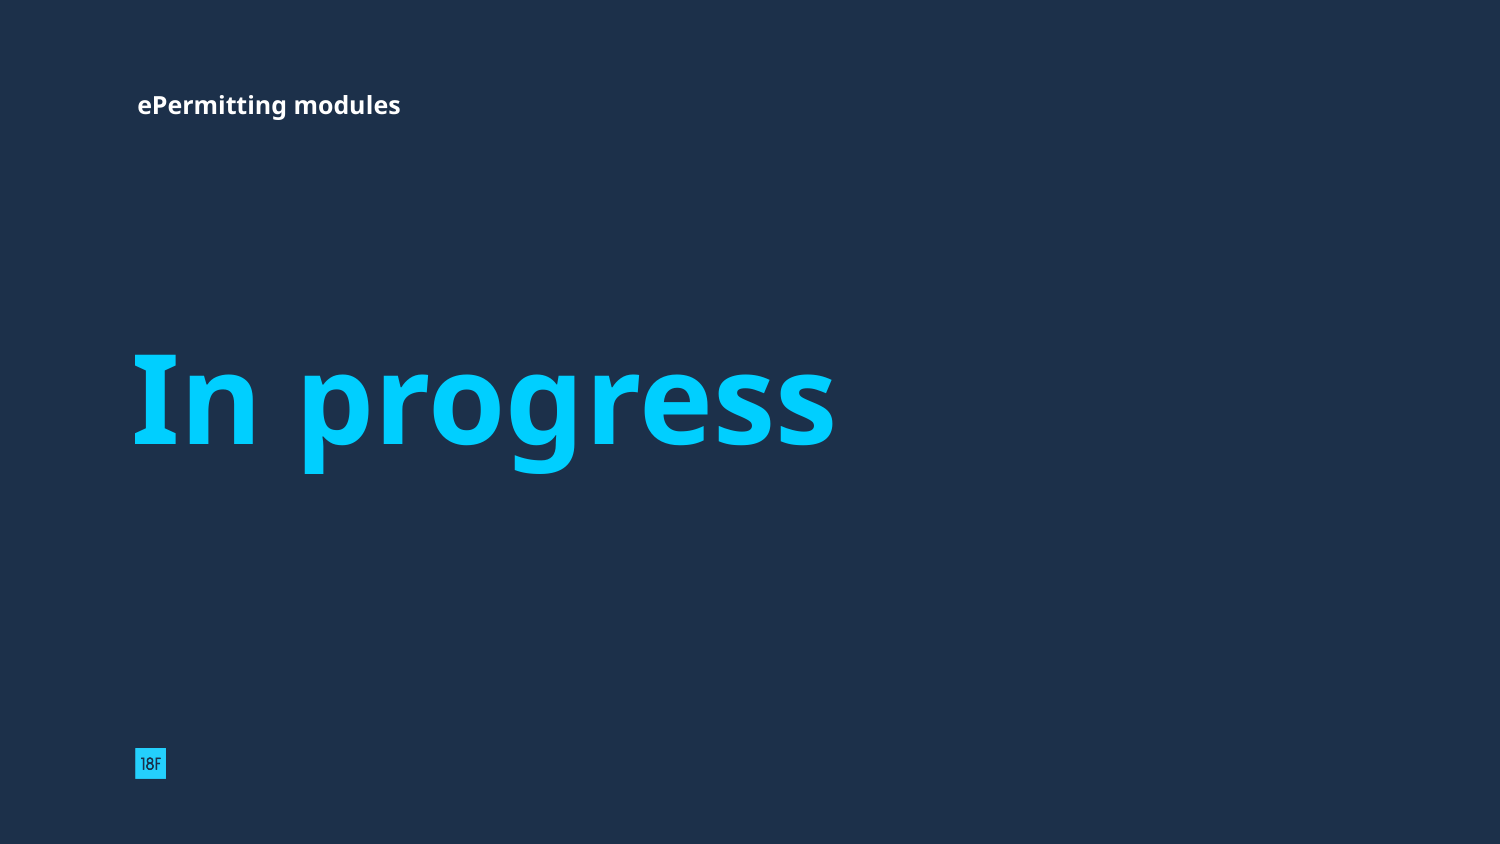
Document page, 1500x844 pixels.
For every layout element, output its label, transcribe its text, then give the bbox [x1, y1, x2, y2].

picture [135, 748, 166, 779]
subtitle ePermitting modules [122, 47, 946, 158]
title In progress [116, 87, 1329, 701]
